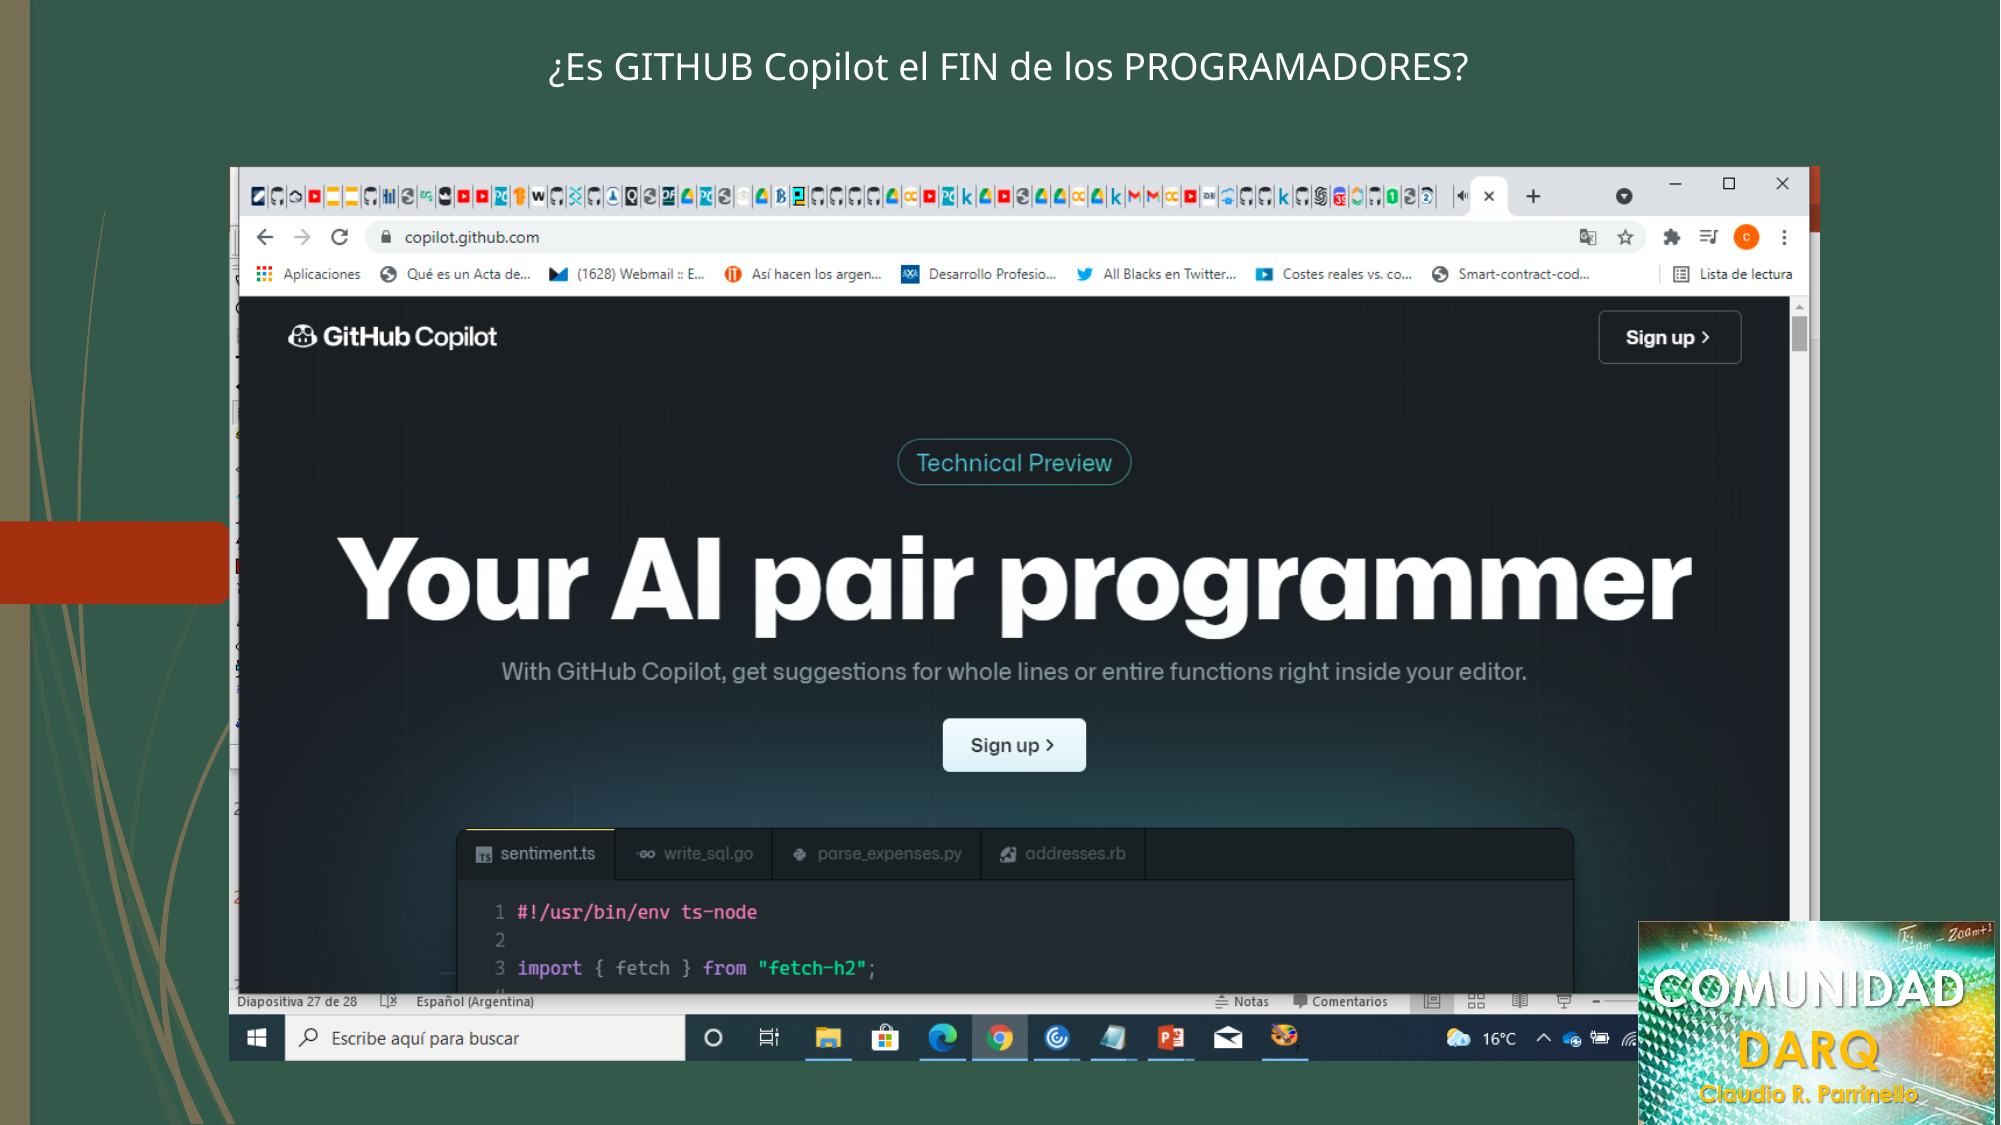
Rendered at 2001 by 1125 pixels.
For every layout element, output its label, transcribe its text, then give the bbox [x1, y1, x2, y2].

text_box ¿Es GITHUB Copilot el FIN de los PROGRAMADORES? [534, 35, 1485, 96]
picture [228, 165, 1996, 1125]
